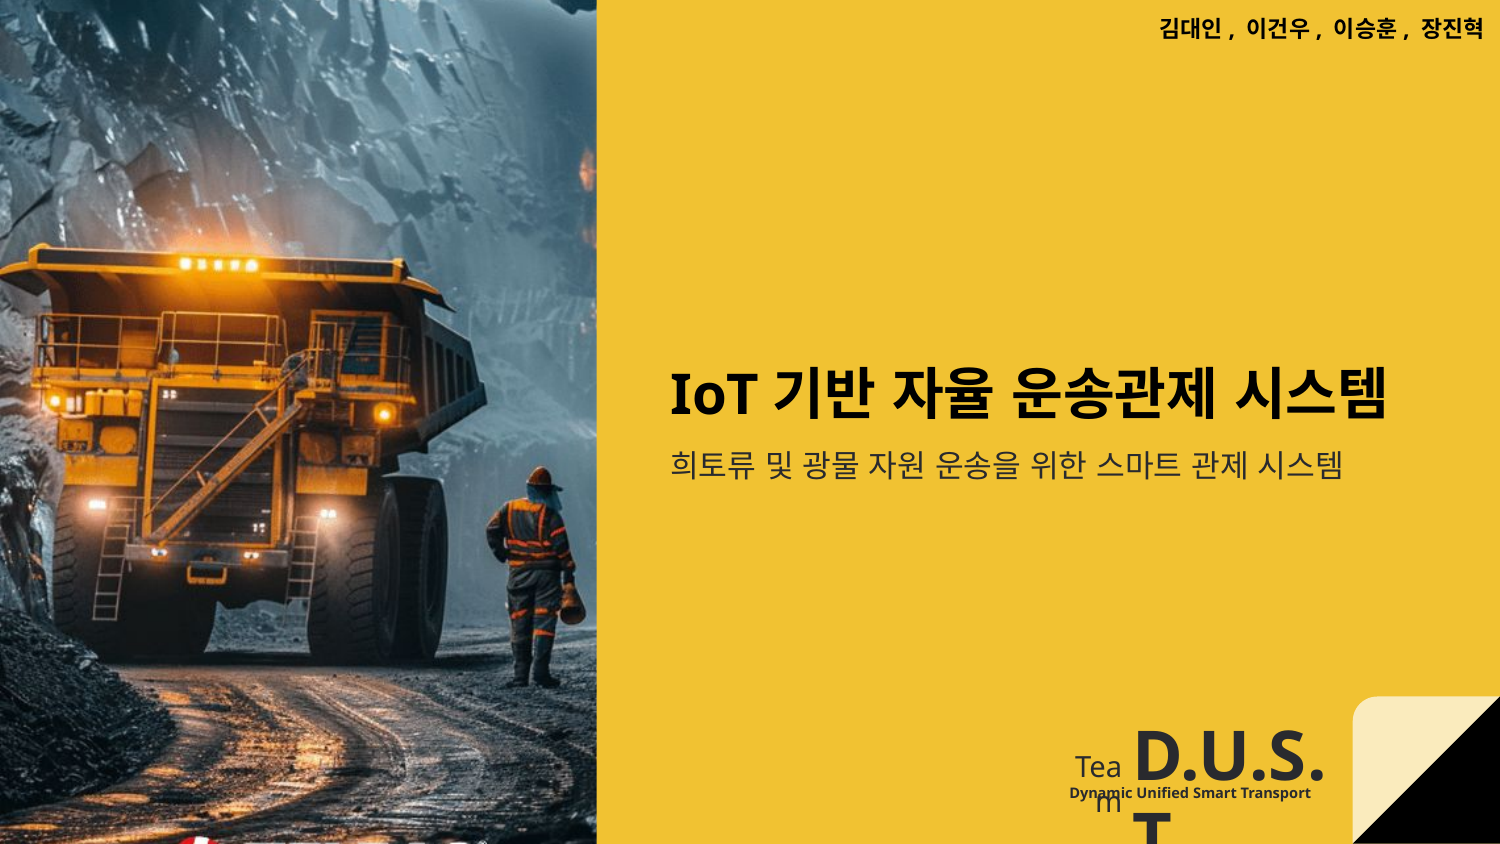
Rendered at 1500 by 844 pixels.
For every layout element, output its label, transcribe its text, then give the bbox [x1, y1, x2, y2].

text_box 김대인, 이건우, 이승훈, 장진혁 [1093, 0, 1500, 72]
text_box [1352, 696, 1500, 844]
text_box IoT기반 자율 운송관제 시스템 [655, 287, 1446, 441]
text_box Team [1044, 733, 1138, 793]
text_box D.U.S.T. [1117, 696, 1338, 775]
text_box Dynamic Unified Smart Transport [1054, 775, 1351, 811]
text_box [1352, 696, 1499, 843]
picture [0, 0, 597, 844]
text_box 희토류 및 광물 자원 운송을 위한 스마트 관제 시스템 [655, 430, 1397, 491]
